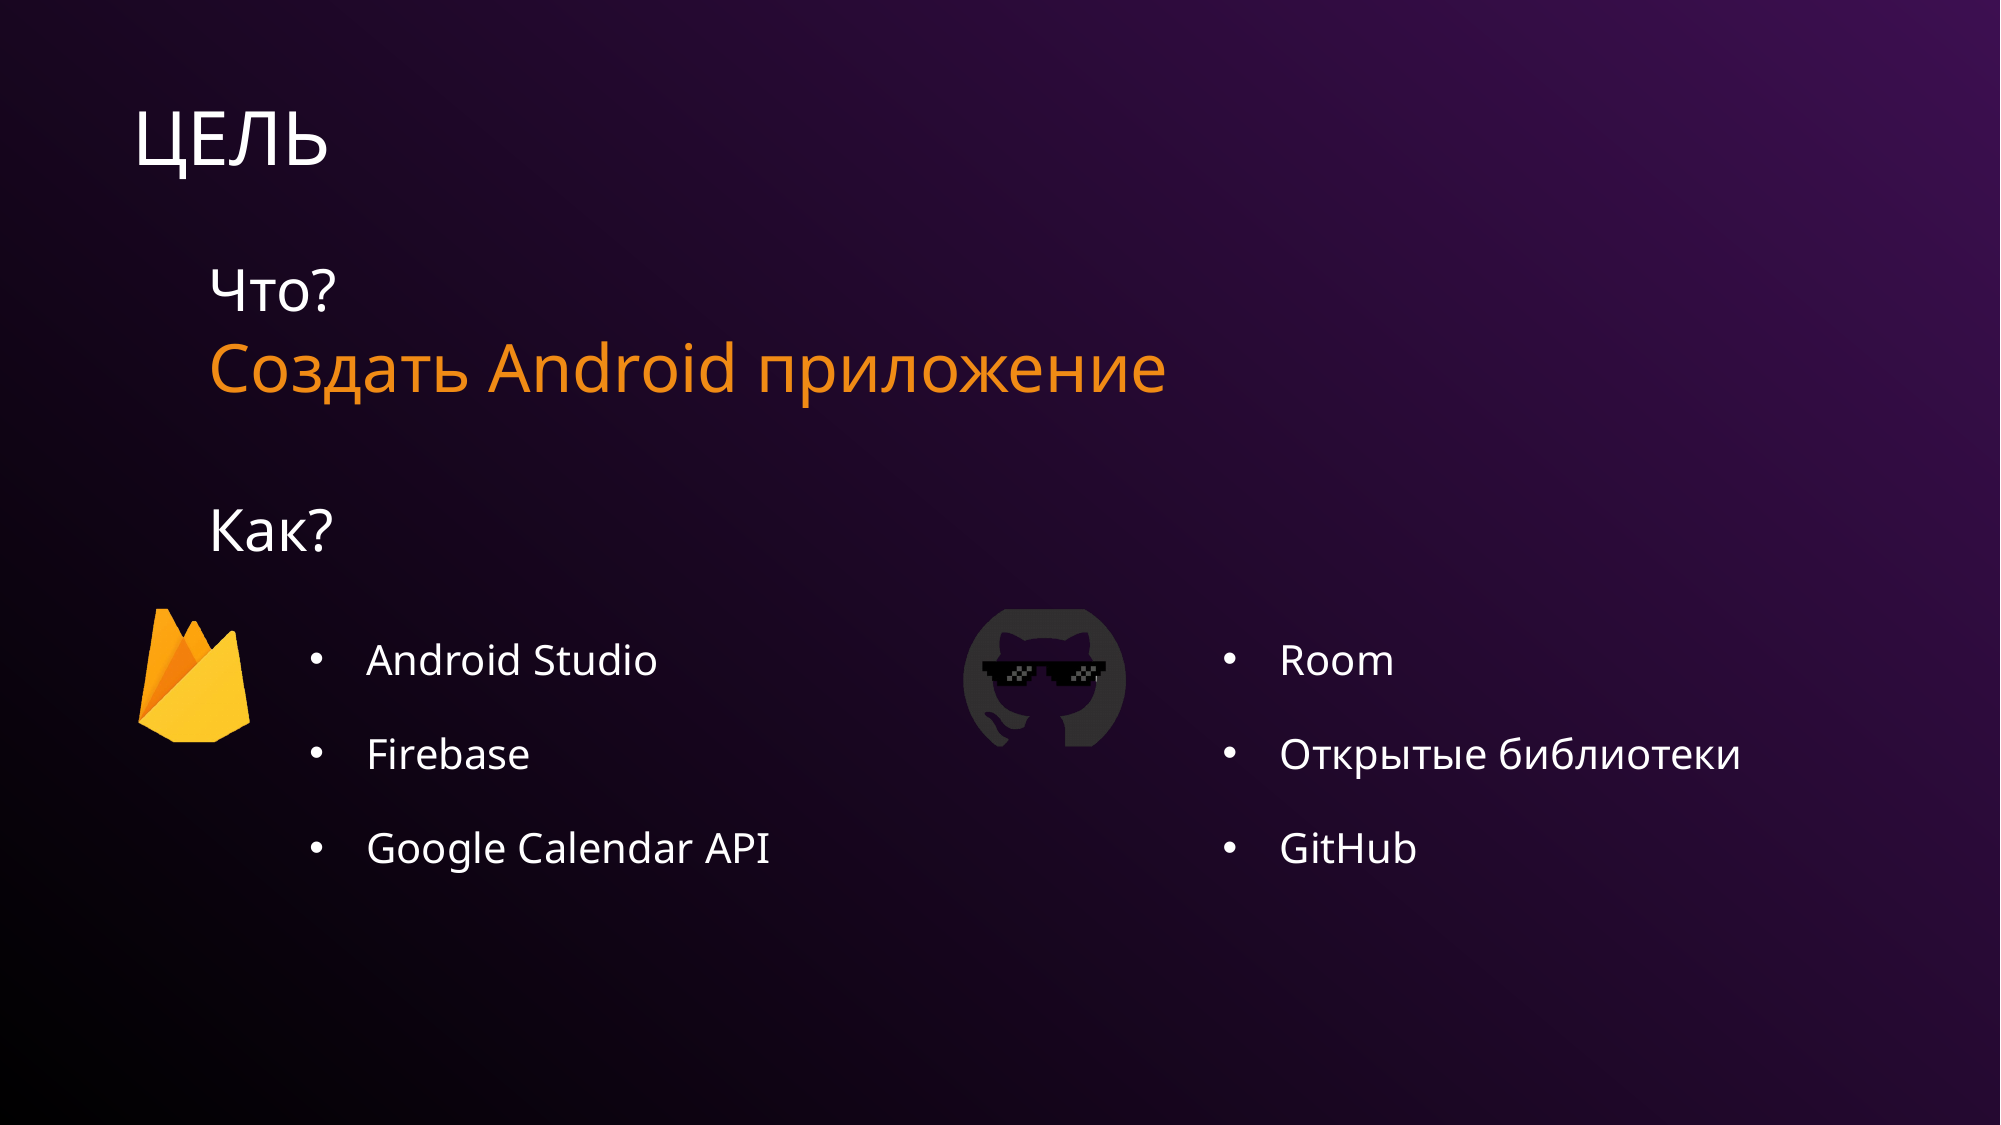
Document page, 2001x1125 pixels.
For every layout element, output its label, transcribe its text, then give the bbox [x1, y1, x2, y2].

text_box Как? [193, 486, 396, 571]
picture [110, 592, 278, 759]
text_box Что? [193, 246, 396, 331]
text_box ЦЕЛЬ [117, 117, 1343, 176]
text_box Создать Android приложение [193, 334, 1187, 413]
text_box Room Открытые библиотеки GitHub [1207, 636, 1906, 880]
text_box Android Studio Firebase Google Calendar API [294, 636, 993, 880]
picture [881, 592, 1209, 764]
